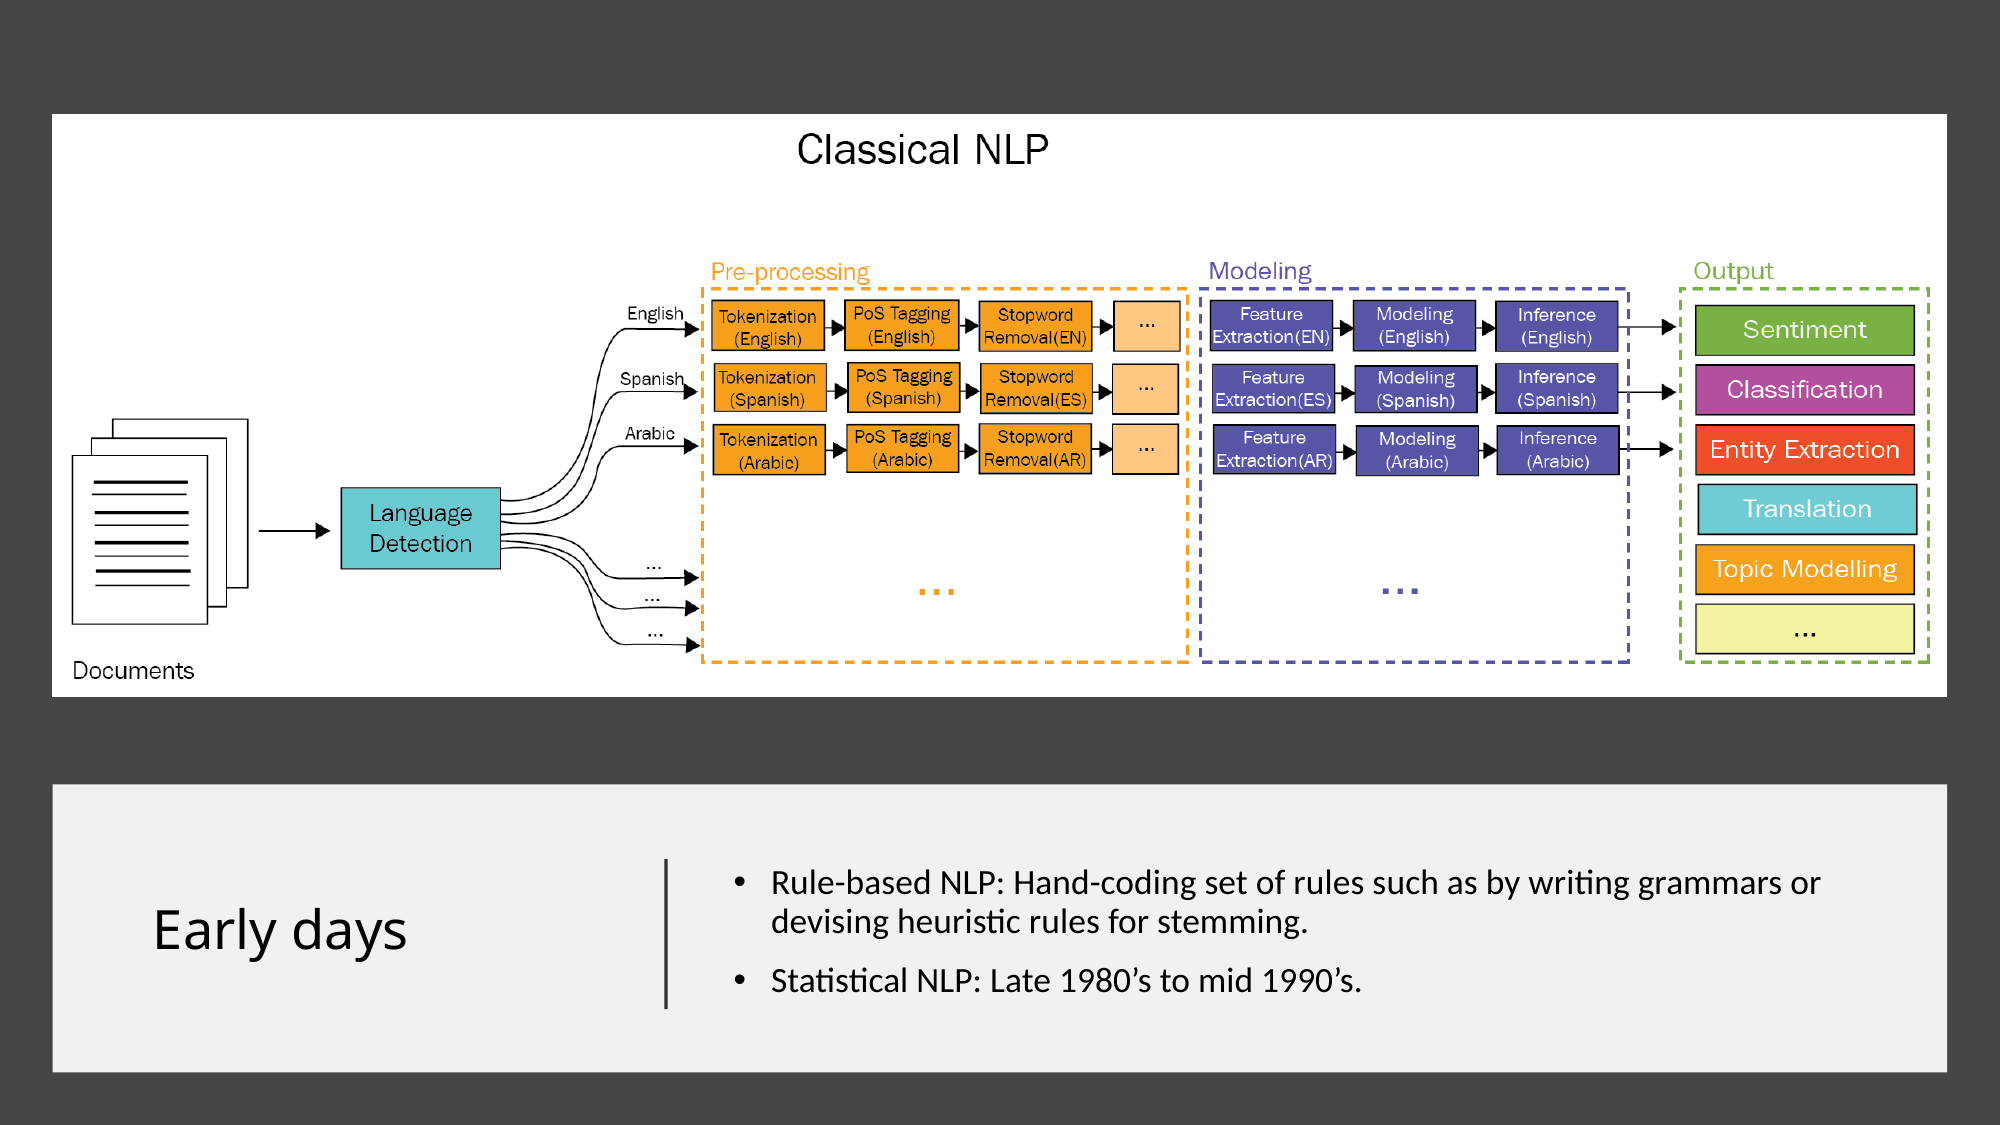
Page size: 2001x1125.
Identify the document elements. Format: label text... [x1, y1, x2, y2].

picture [52, 114, 1947, 697]
text_box [0, 0, 2000, 1125]
text_box [52, 783, 1948, 1073]
list Rule-based NLP: Hand-coding set of rules such as by writing grammars or devising heuristic rules for stemming. Statistical NLP: Late 1980’s to mid 1990’s. [718, 821, 1863, 1043]
title Early days [138, 821, 612, 1043]
